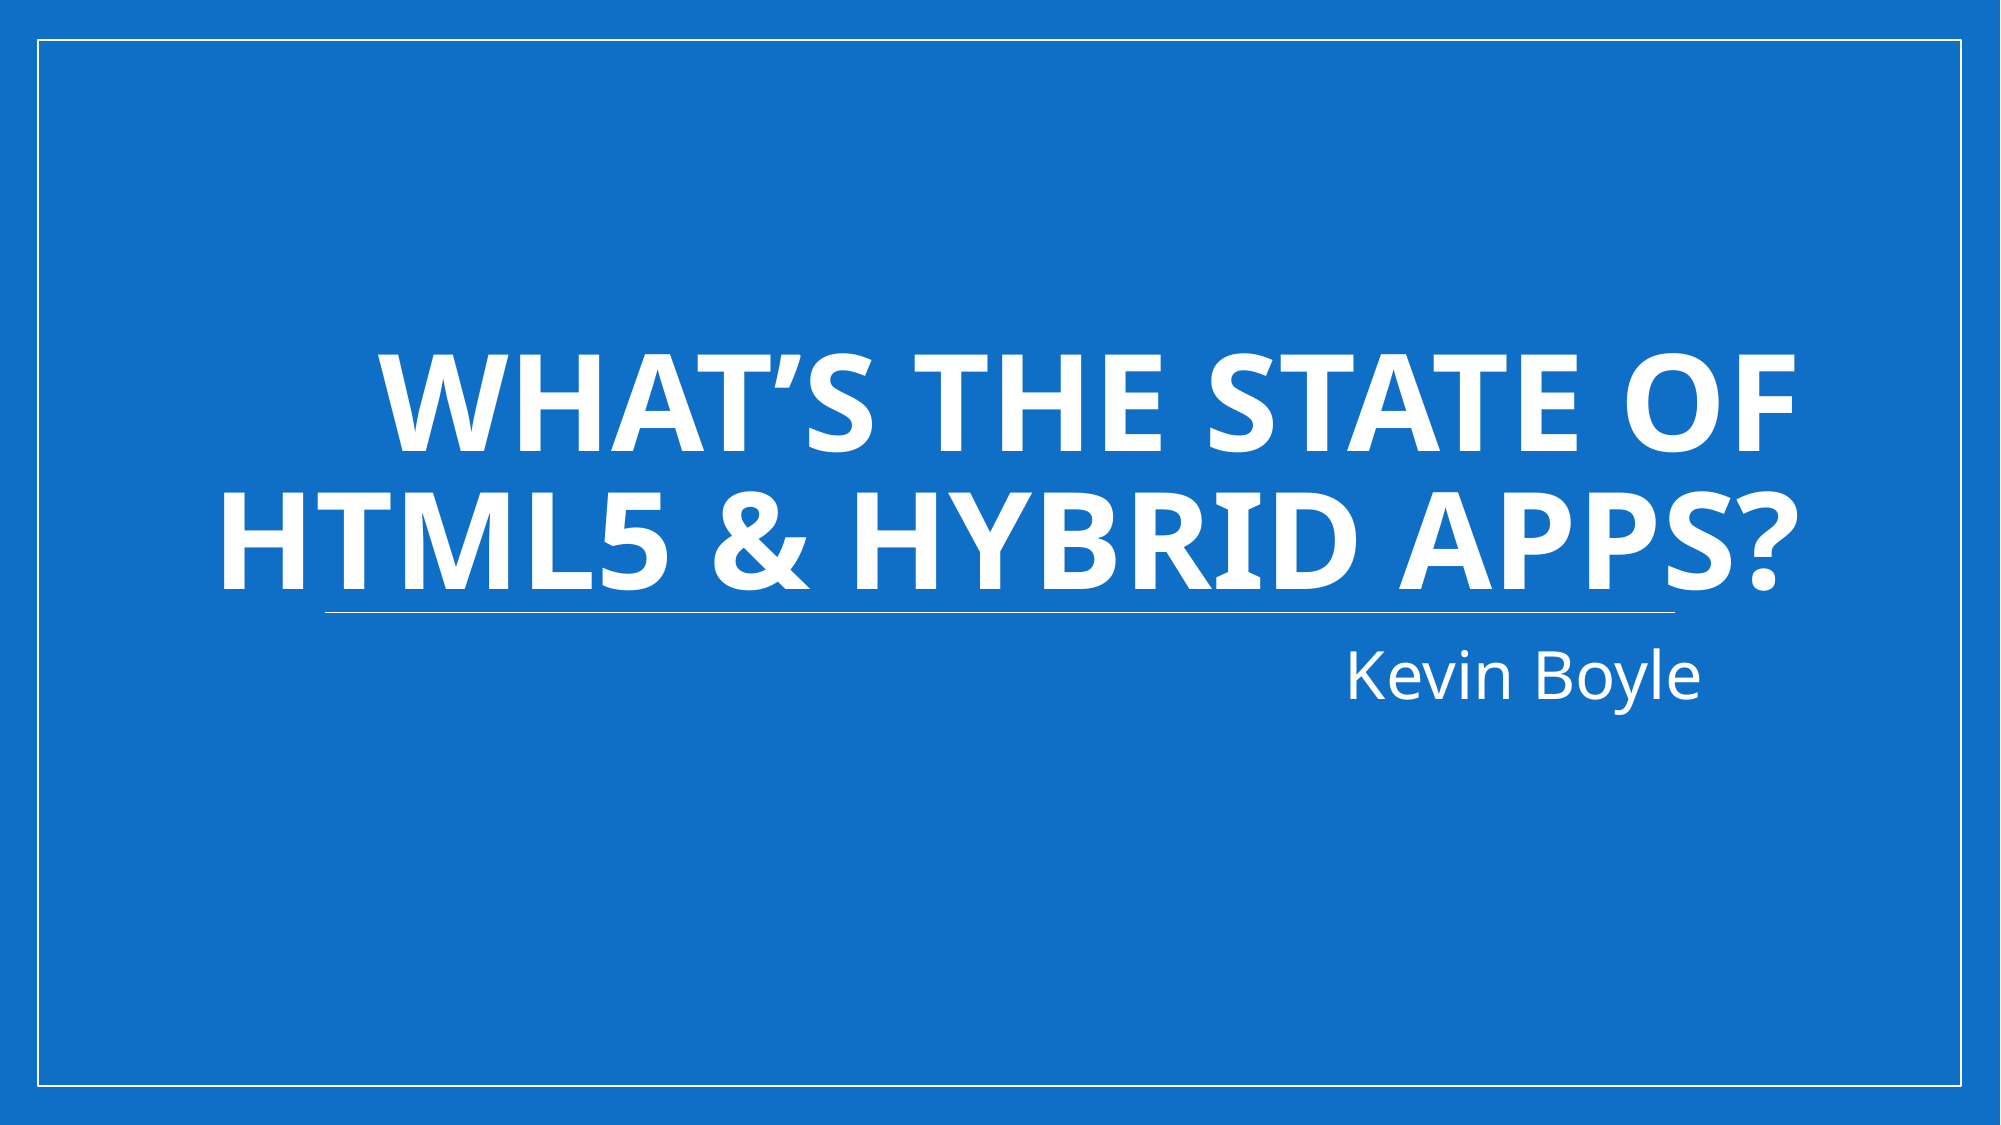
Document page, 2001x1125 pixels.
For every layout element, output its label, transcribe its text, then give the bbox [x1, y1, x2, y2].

subtitle Kevin Boyle [280, 634, 1719, 863]
title What’s the state of HTML5 & hybrid apps? [182, 319, 1818, 625]
